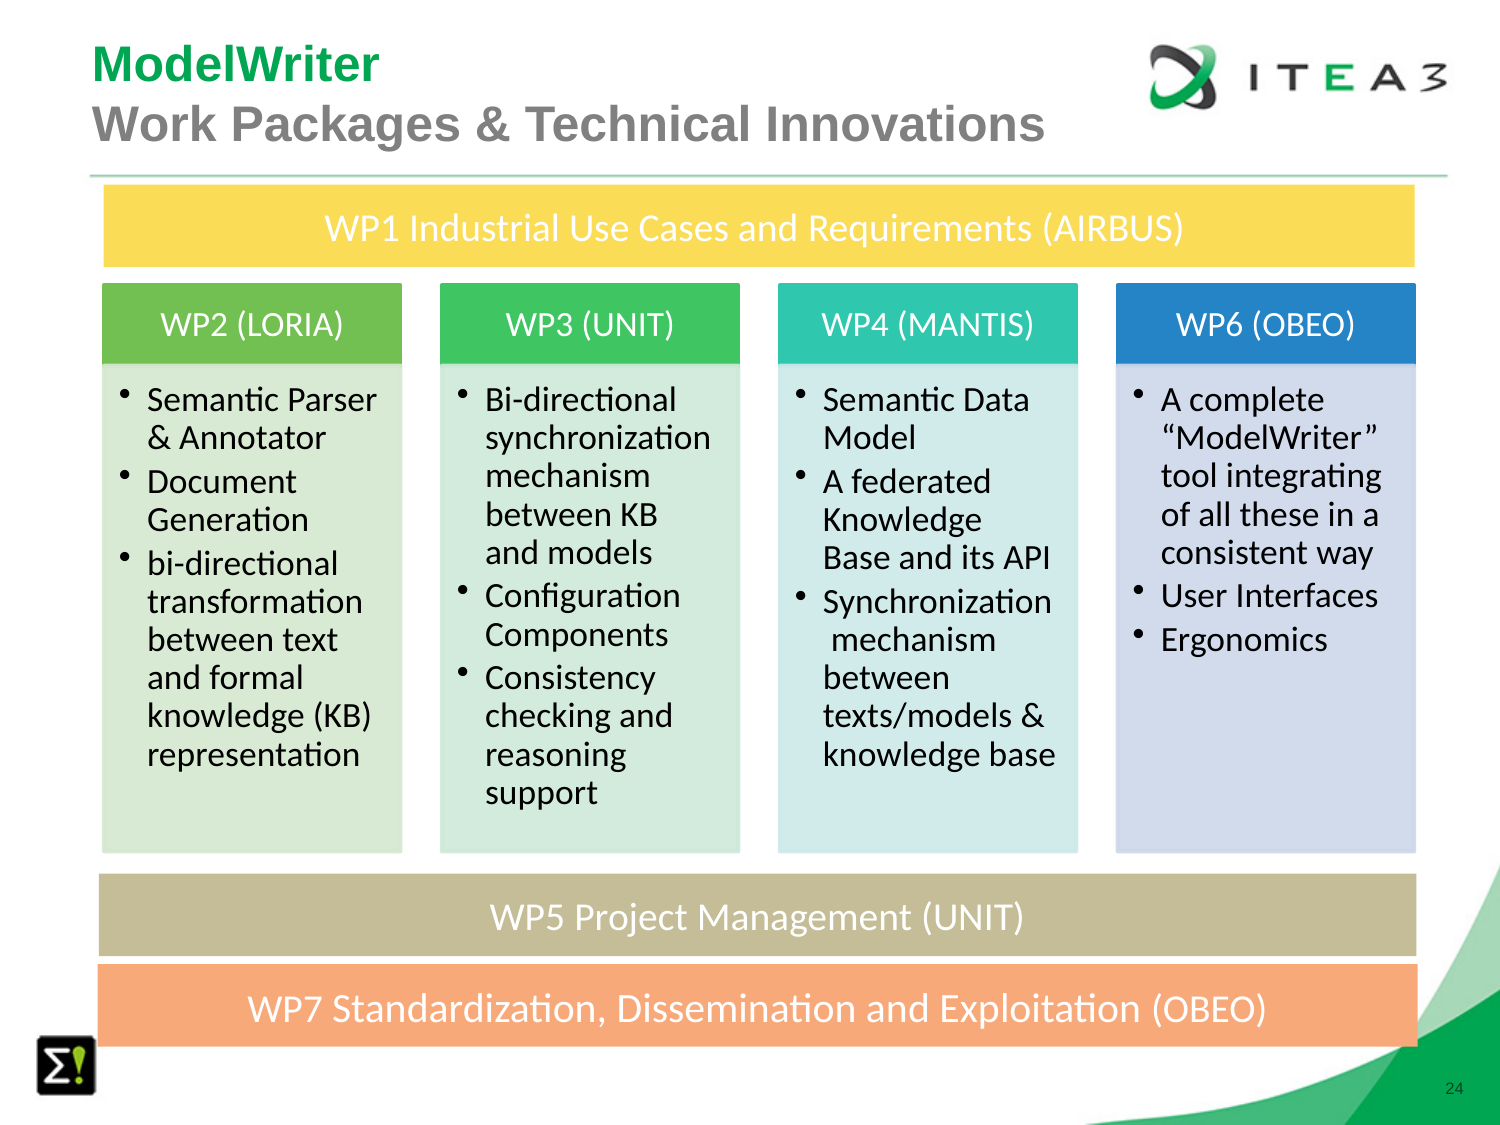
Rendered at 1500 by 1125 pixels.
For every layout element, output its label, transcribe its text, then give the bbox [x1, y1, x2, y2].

text_box WP1 Industrial Use Cases and Requirements (AIRBUS) [101, 183, 1417, 269]
picture [0, 0, 1500, 1125]
text_box WP5 Project Management (UNIT) [97, 872, 1418, 958]
text_box WP7 Standardization, Dissemination and Exploitation (OBEO) [95, 962, 1420, 1049]
title ModelWriter Work Packages & Technical Innovations [76, 23, 1099, 160]
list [103, 278, 1415, 858]
